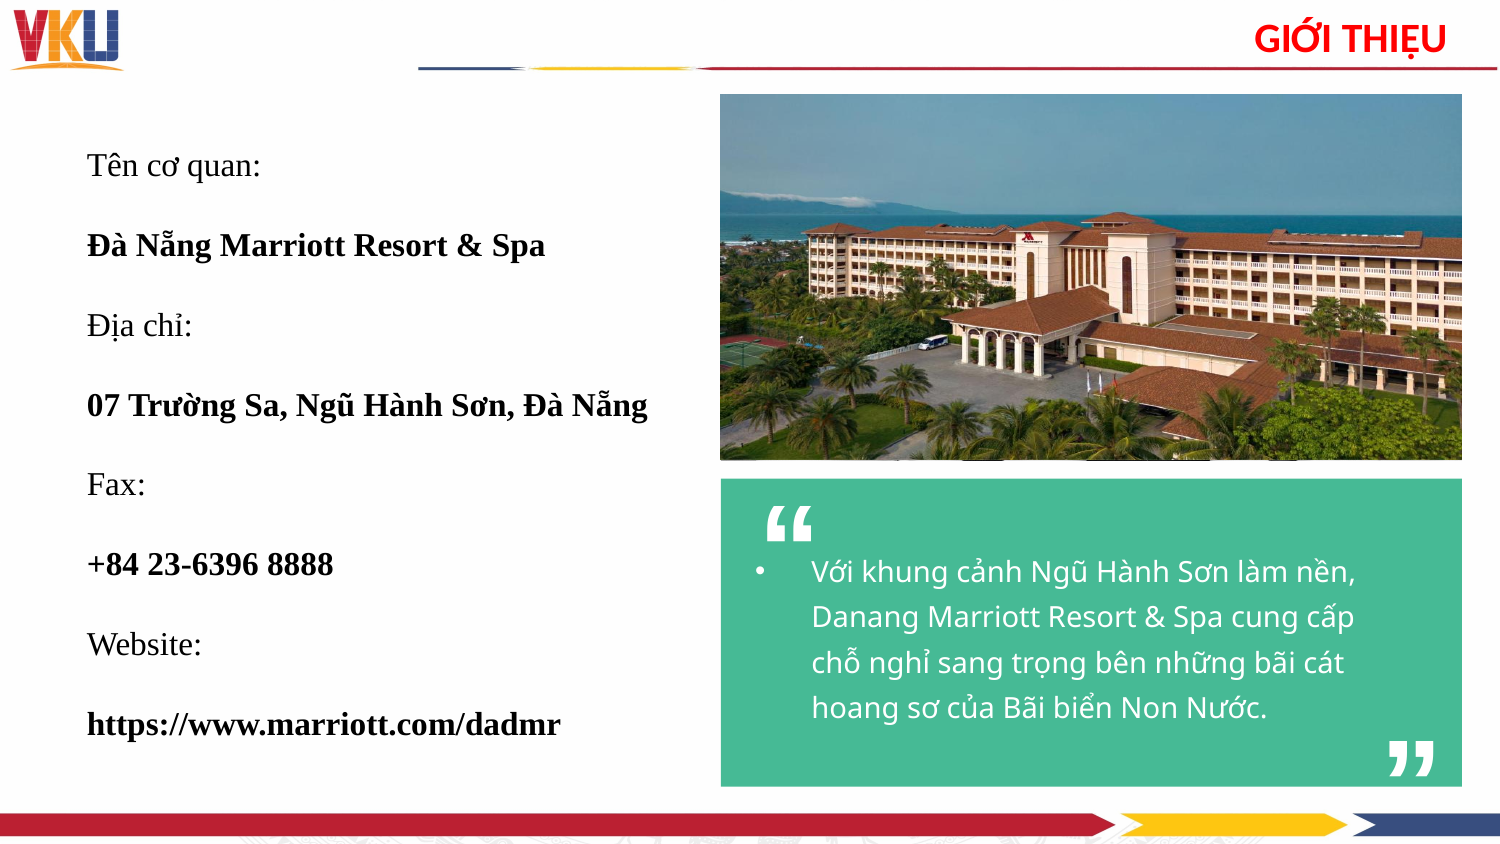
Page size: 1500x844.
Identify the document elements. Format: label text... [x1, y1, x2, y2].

title GIỚI THIỆU [290, 15, 1463, 57]
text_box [720, 93, 1500, 787]
picture [0, 0, 1500, 844]
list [720, 93, 1463, 461]
text_box Tên cơ quan: Đà Nẵng Marriott Resort & Spa Địa chỉ: 07 Trường Sa, Ngũ Hành Sơn, Đà Nẵng Fax: +84 23-6396 8888 Website: https://www.marriott.com/dadmr [34, 135, 715, 518]
